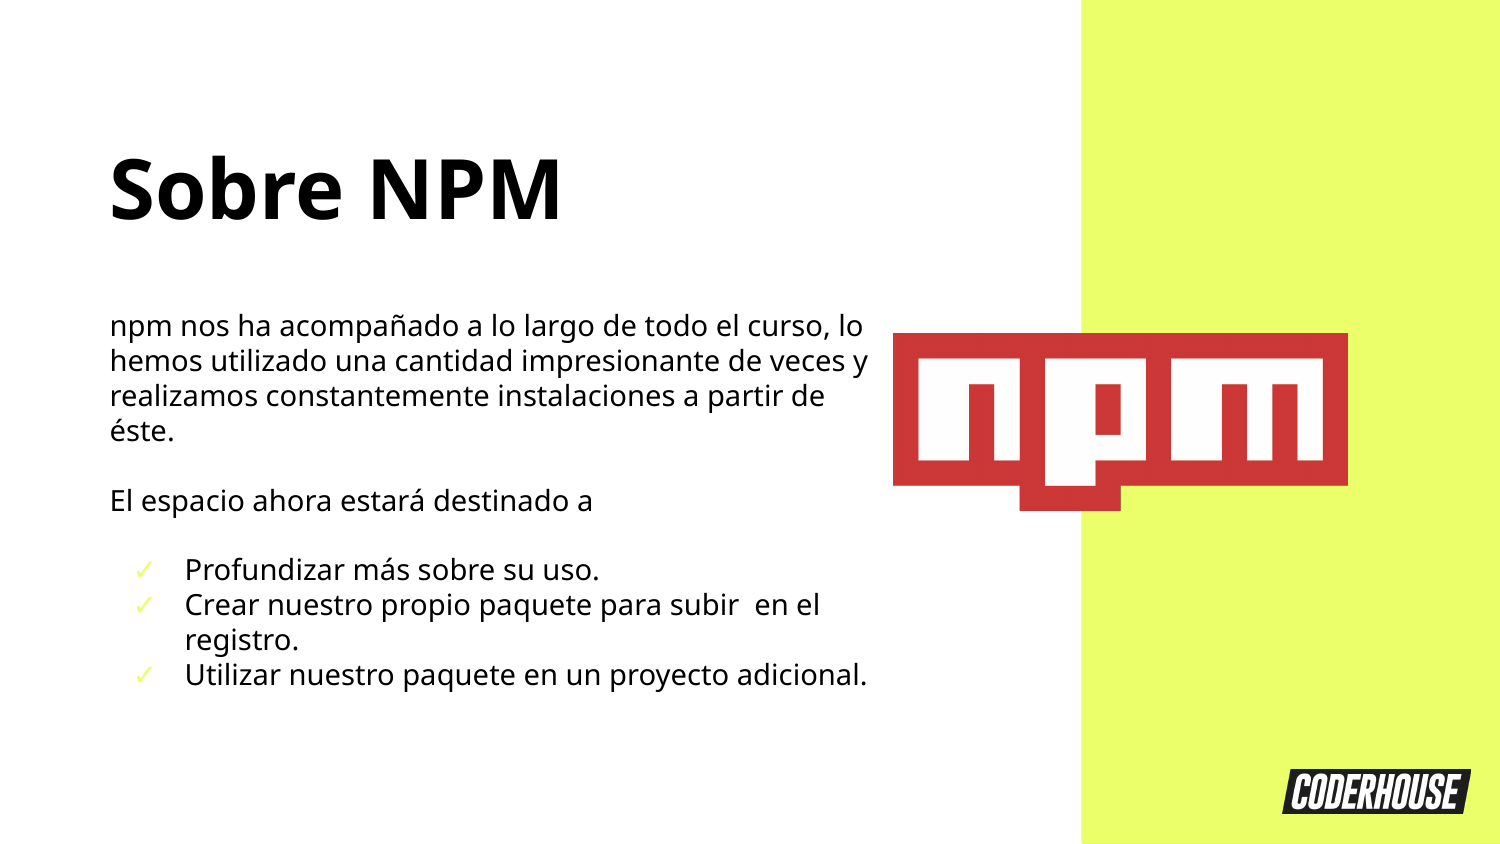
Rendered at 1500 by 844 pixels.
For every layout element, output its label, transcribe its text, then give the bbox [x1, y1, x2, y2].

picture [0, 0, 1349, 844]
picture [1281, 769, 1471, 814]
text_box Sobre NPM [94, 132, 1017, 253]
text_box npm nos ha acompañado a lo largo de todo el curso, lo hemos utilizado una cantidad impresionante de veces y realizamos constantemente instalaciones a partir de éste. El espacio ahora estará destinado a Profundizar más sobre su uso. Crear nuestro propio paquete para subir en el registro. Utilizar nuestro paquete en un proyecto adicional. [94, 291, 894, 707]
